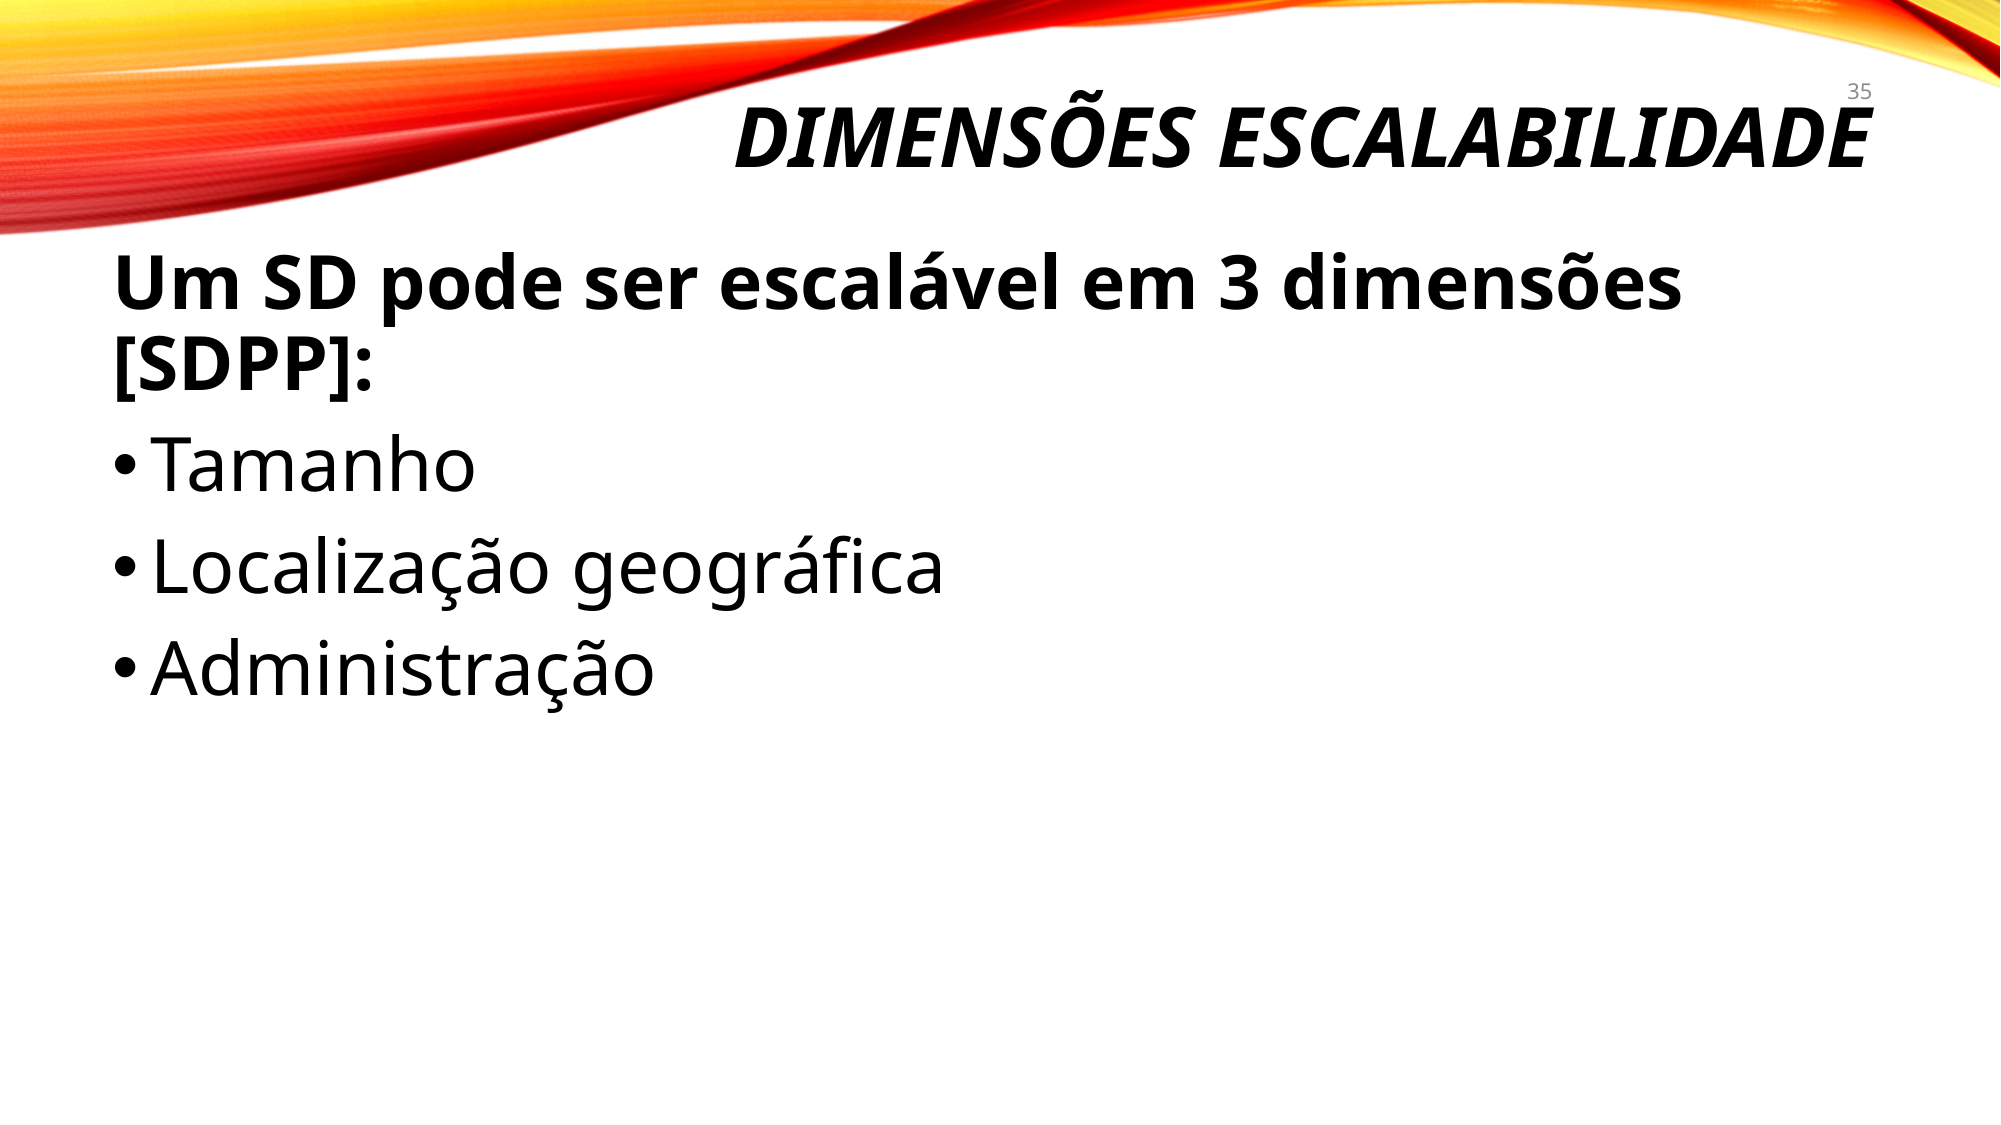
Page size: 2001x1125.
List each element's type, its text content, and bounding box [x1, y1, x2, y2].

list Um SD pode ser escalável em 3 dimensões [SDPP]: Tamanho Localização geográfica Administração [97, 236, 1888, 857]
slide_number 35 [1437, 62, 1888, 123]
picture [0, 0, 2000, 237]
title dimensões ESCALABILIDADE [323, 16, 1888, 236]
